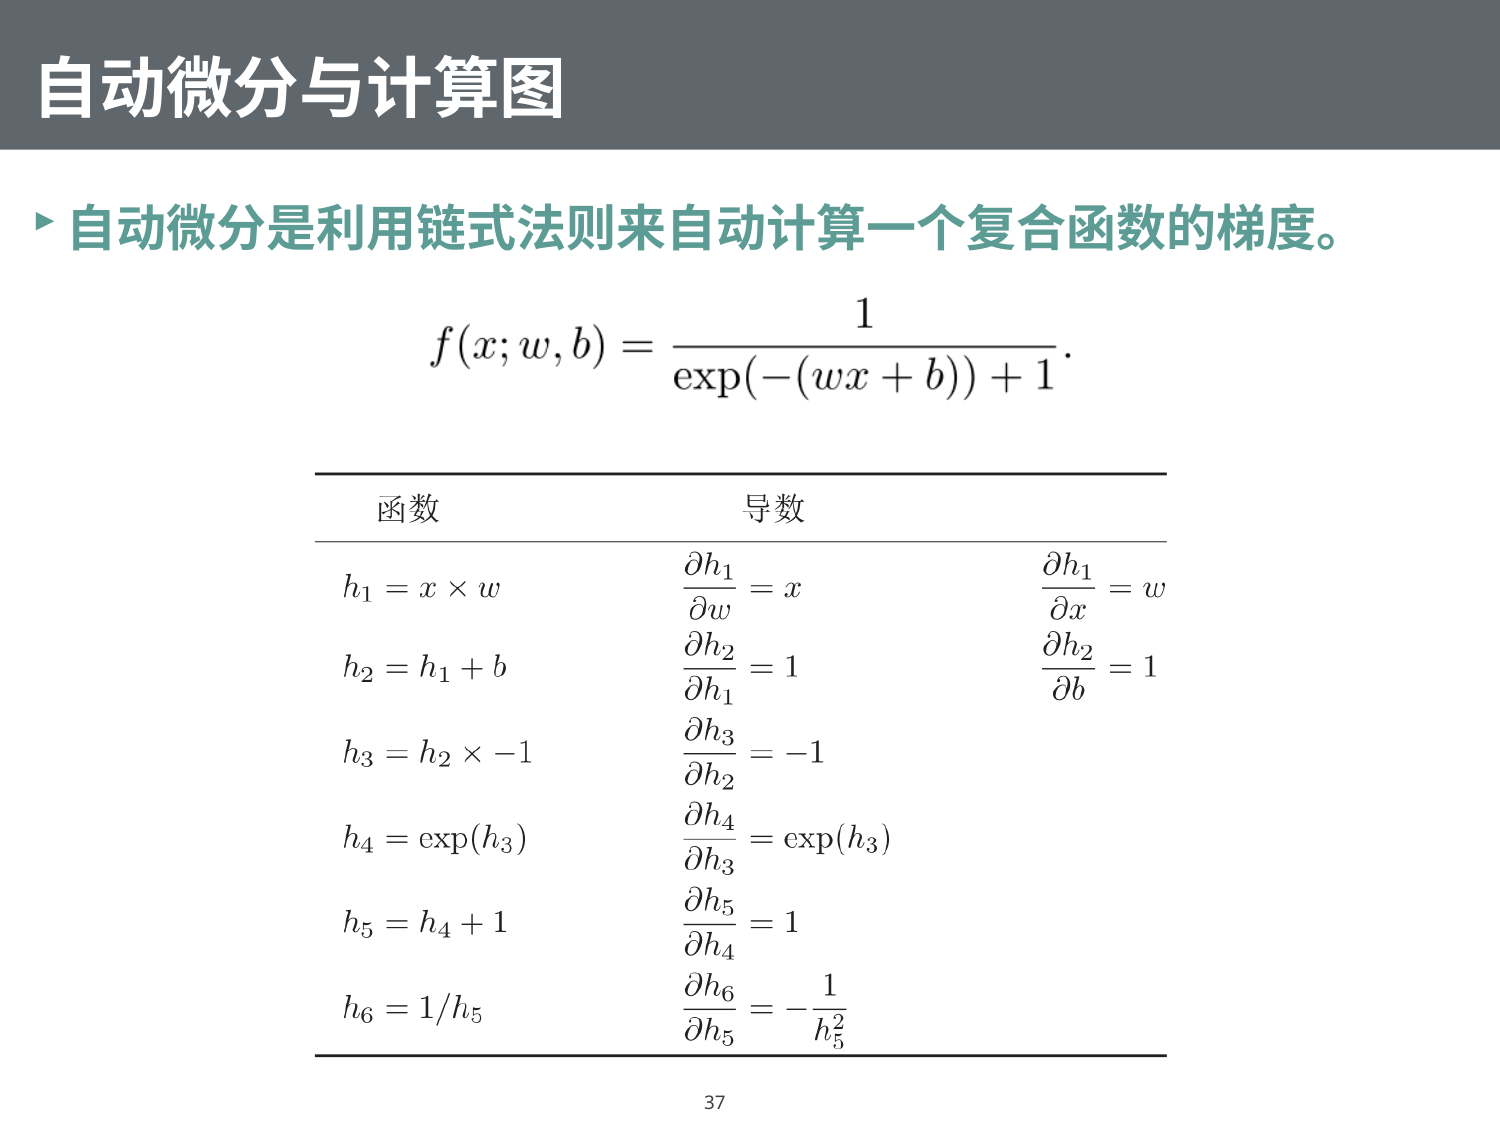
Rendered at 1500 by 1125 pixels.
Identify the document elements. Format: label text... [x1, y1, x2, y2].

title 自动微分与计算图 [17, 16, 1483, 134]
list 自动微分是利用链式法则来自动计算一个复合函数的梯度。 [17, 173, 1483, 604]
picture [314, 452, 1186, 1079]
picture [416, 280, 1083, 418]
